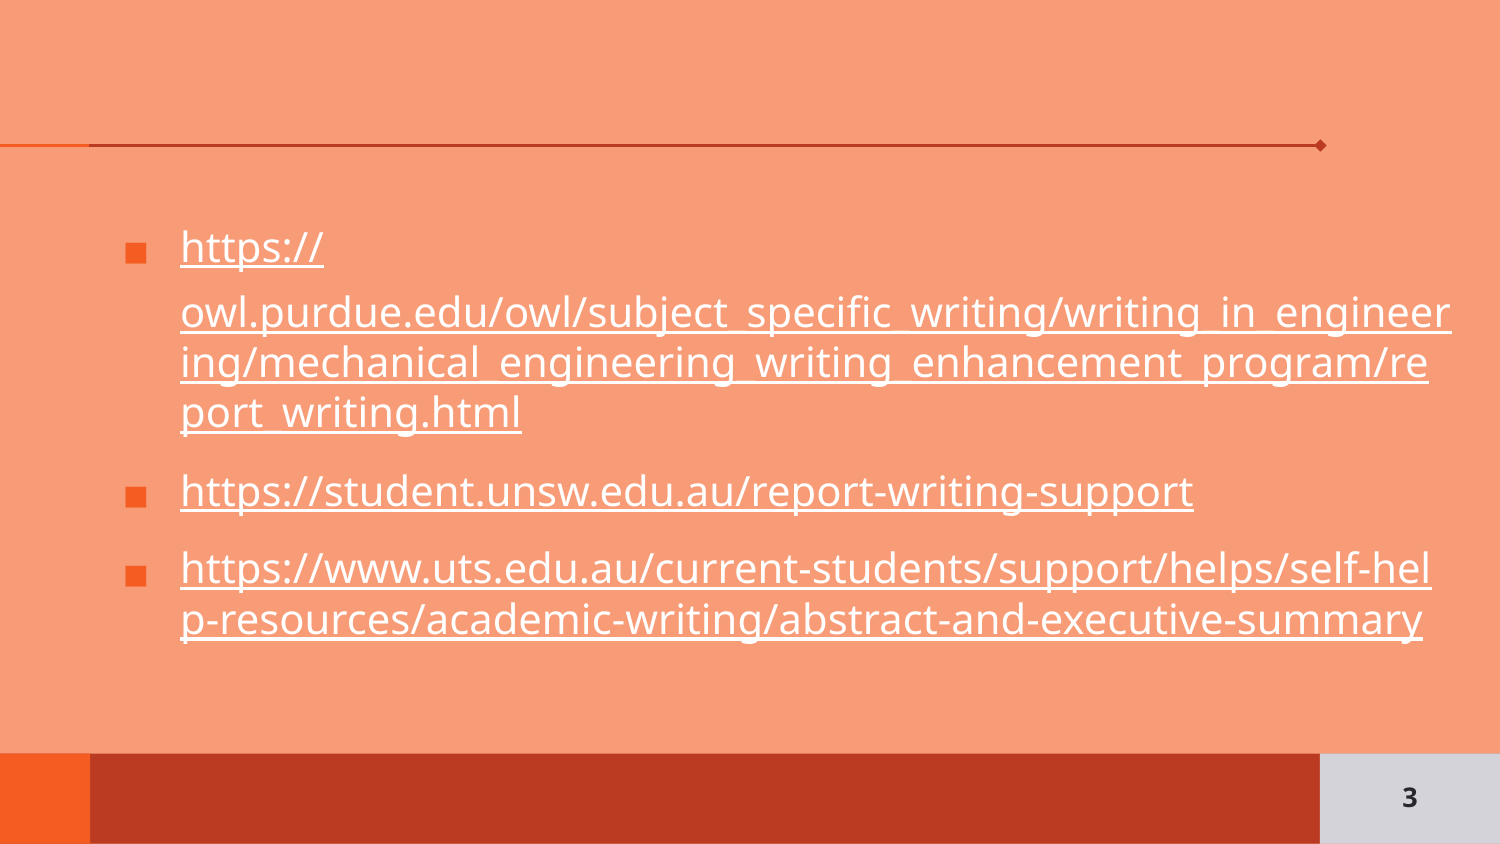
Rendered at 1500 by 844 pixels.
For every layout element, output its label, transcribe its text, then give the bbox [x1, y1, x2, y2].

slide_number 3 [1320, 753, 1500, 844]
list https://owl.purdue.edu/owl/subject_specific_writing/writing_in_engineering/mechanical_engineering_writing_enhancement_program/report_writing.html https://student.unsw.edu.au/report-writing-support https://www.uts.edu.au/current-students/support/helps/self-help-resources/academic-writing/abstract-and-executive-summary [90, 196, 1468, 707]
